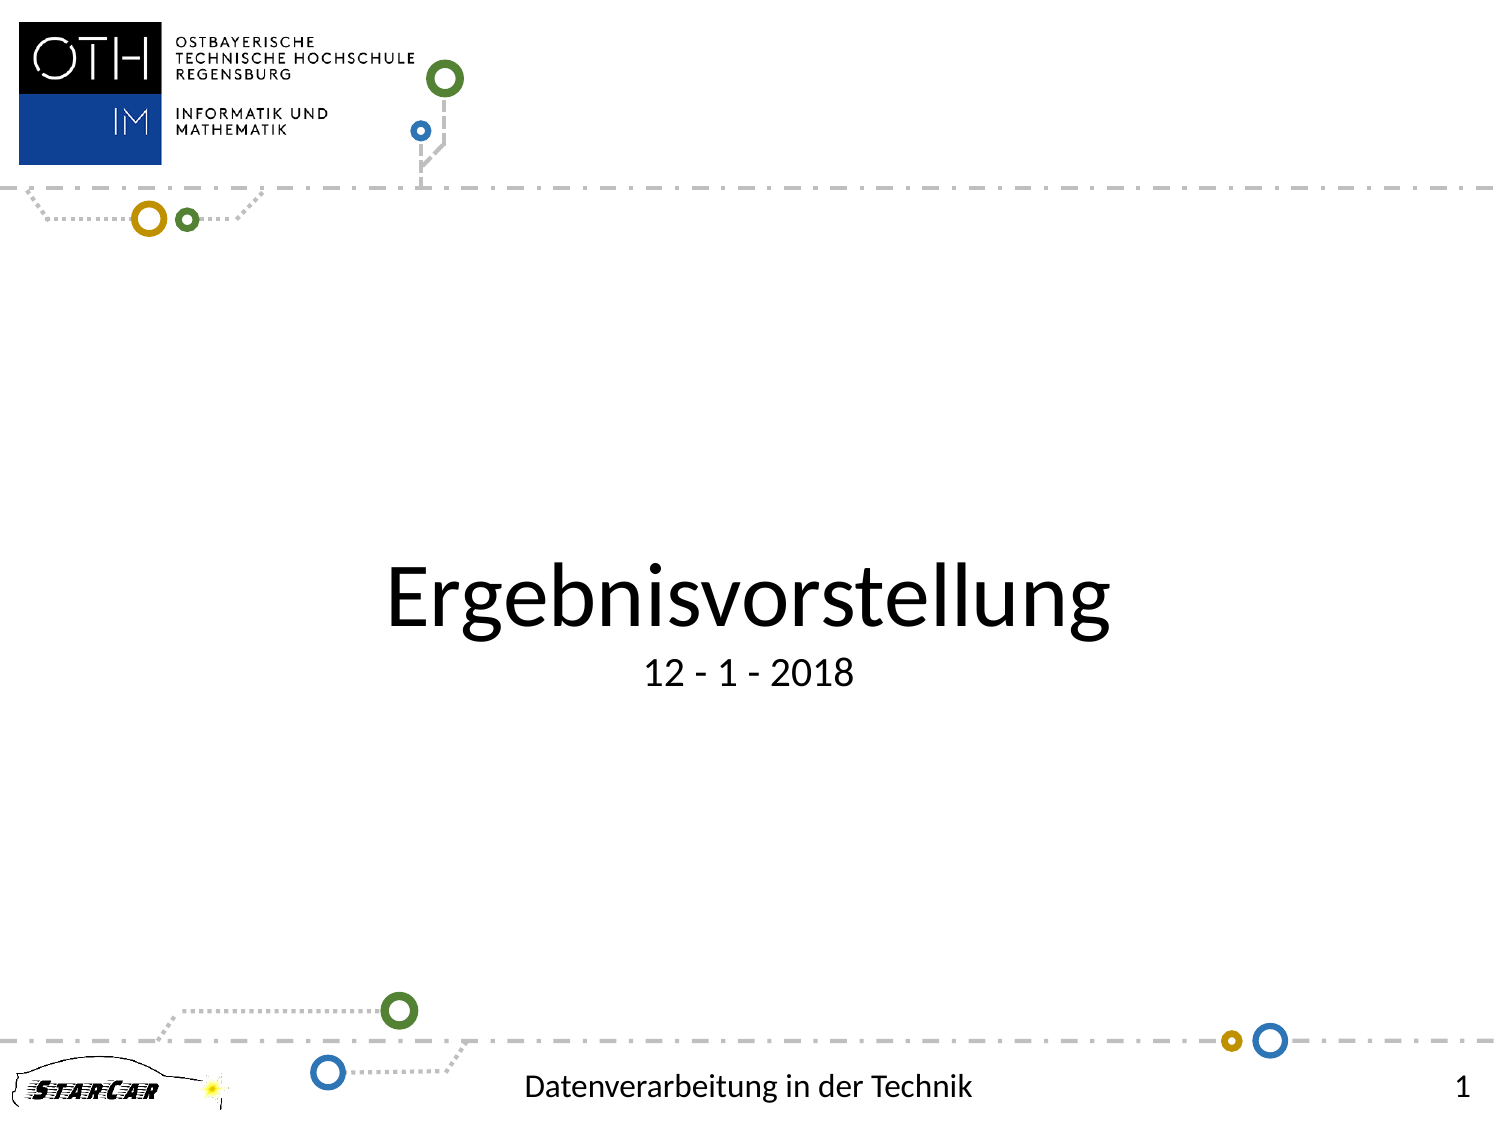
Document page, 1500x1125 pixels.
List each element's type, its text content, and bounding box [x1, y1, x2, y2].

picture [0, 1053, 46, 1111]
picture [19, 22, 428, 165]
list Ergebnisvorstellung 12 - 1 - 2018 [46, 237, 1452, 992]
picture [417, 127, 424, 134]
footer Datenverarbeitung in der Technik [46, 1042, 1452, 1125]
